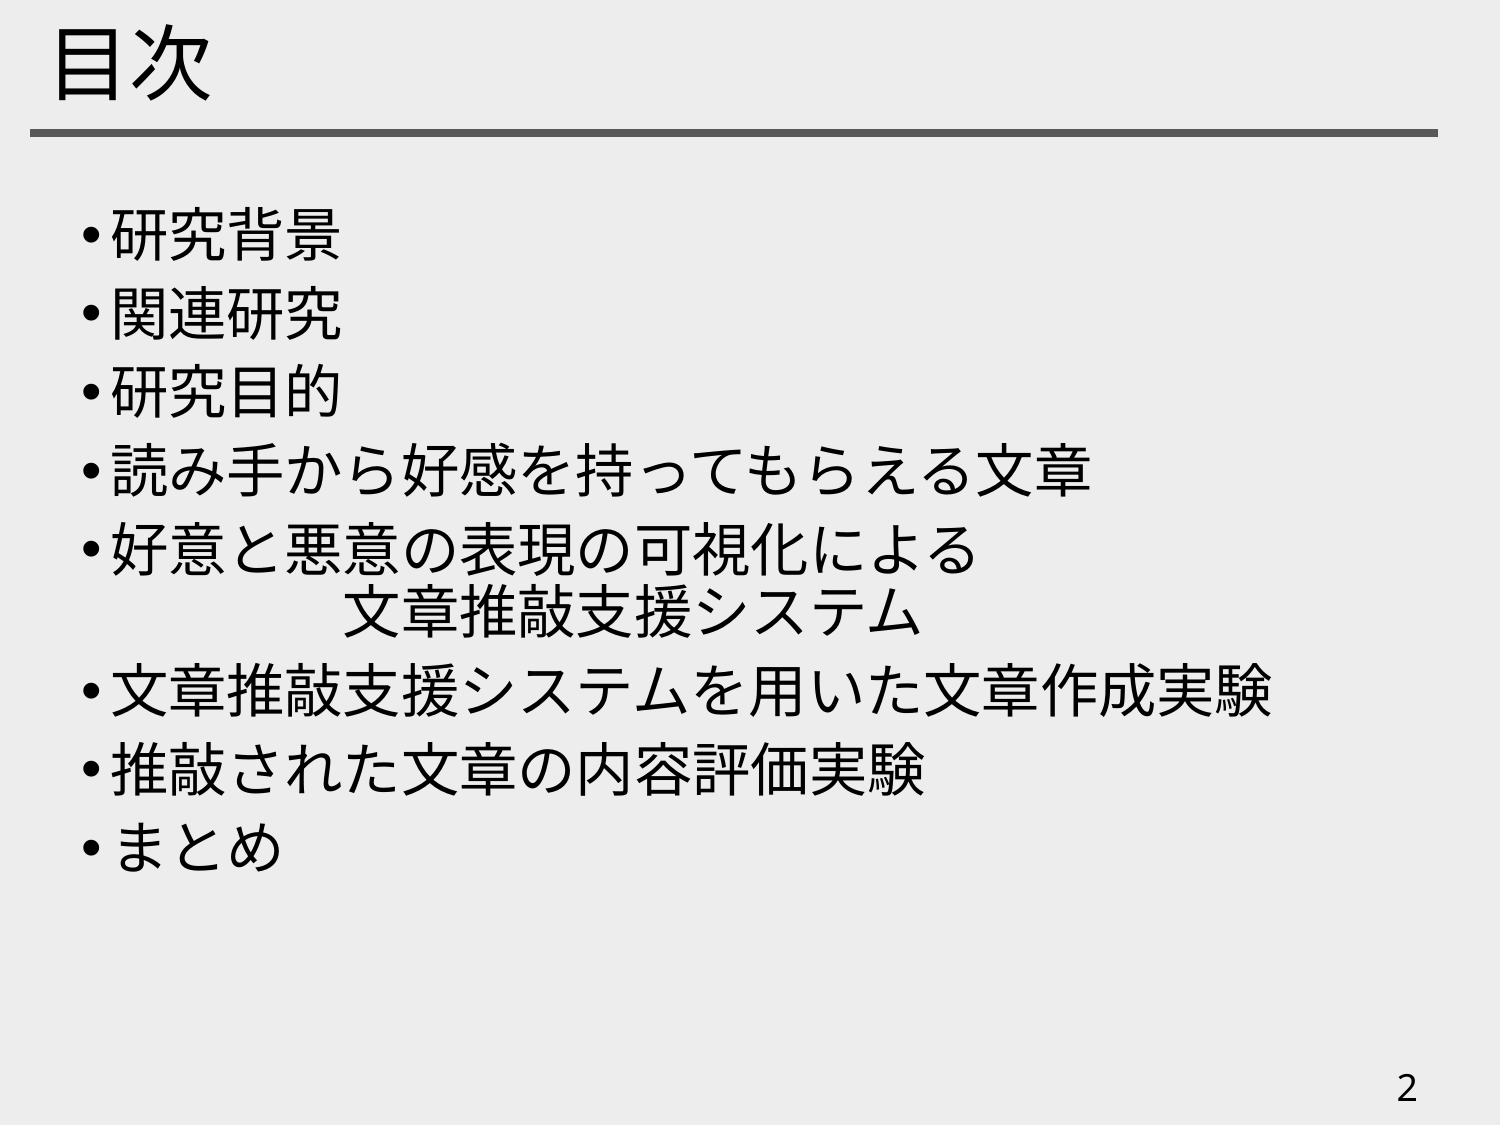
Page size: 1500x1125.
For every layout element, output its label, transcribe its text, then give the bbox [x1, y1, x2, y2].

slide_number 2 [1095, 1059, 1434, 1120]
title 目次 [31, 22, 1434, 113]
list 研究背景 関連研究 研究目的 読み手から好感を持ってもらえる文章 好意と悪意の表現の可視化による 文章推敲支援システム 文章推敲支援システムを用いた文章作成実験 推敲された文章の内容評価実験 まとめ [66, 198, 1434, 1041]
